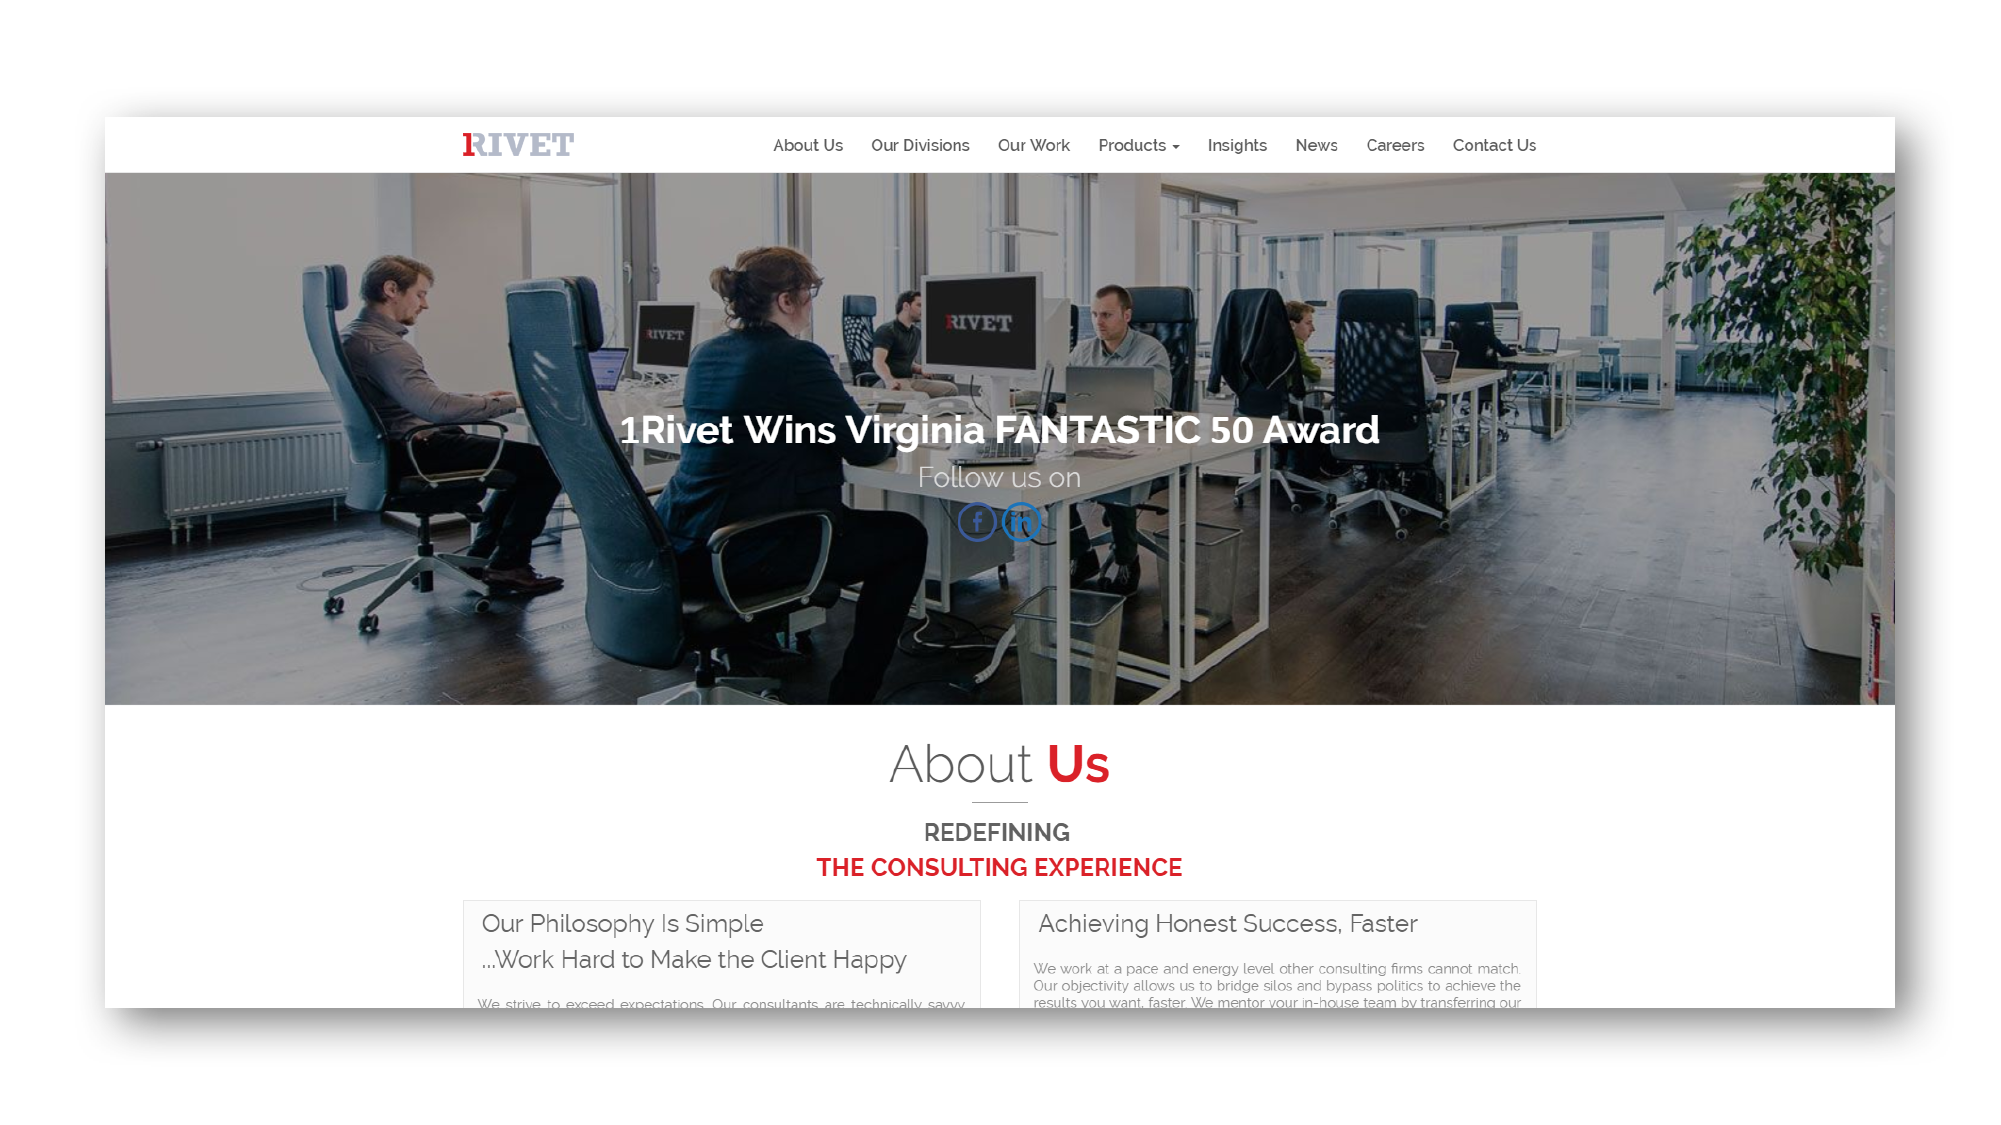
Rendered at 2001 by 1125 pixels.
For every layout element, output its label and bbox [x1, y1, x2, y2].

picture [105, 117, 1895, 1008]
